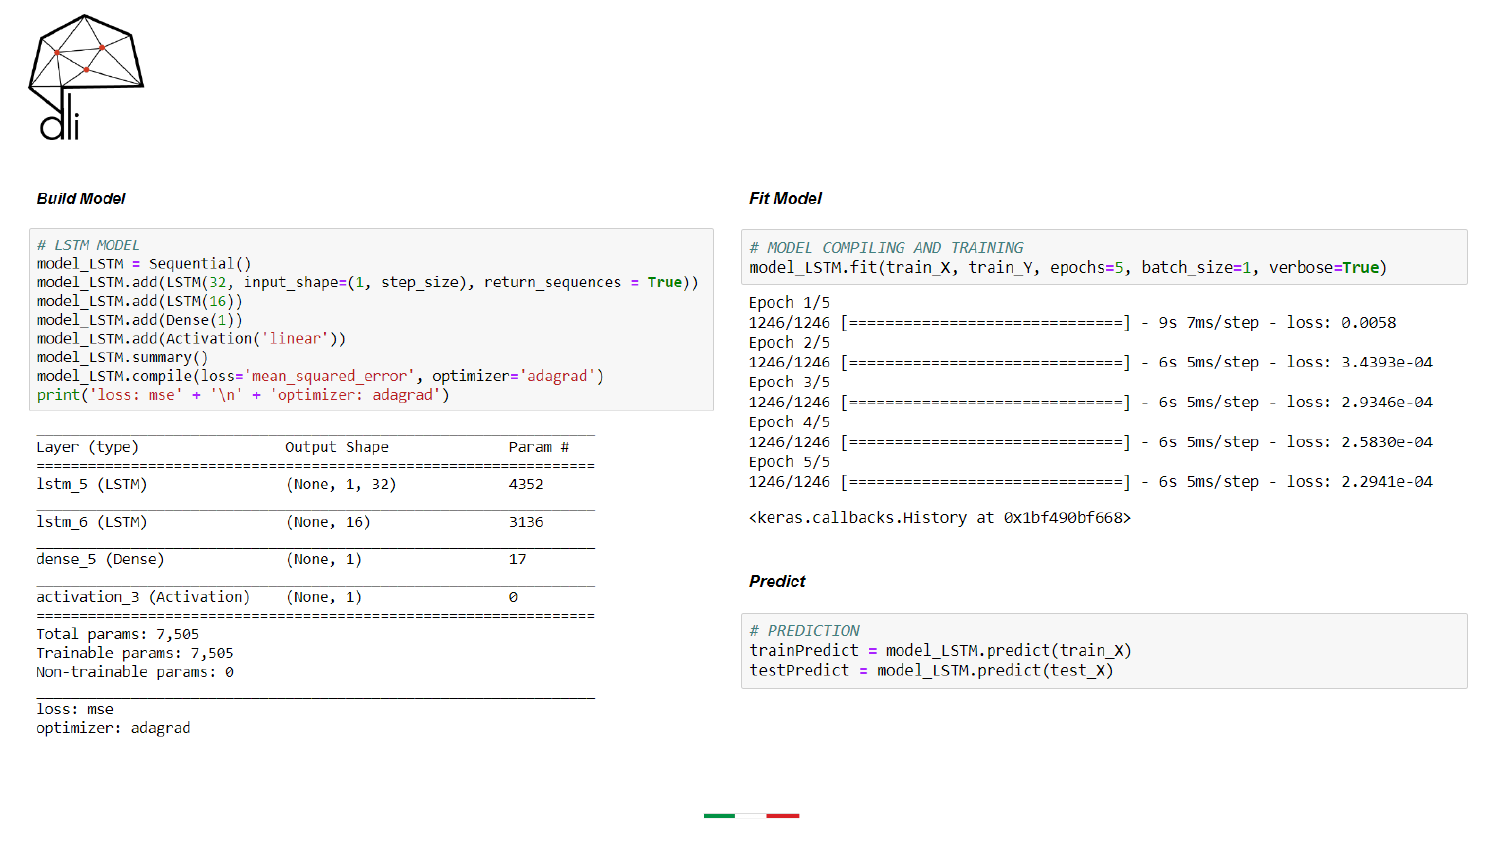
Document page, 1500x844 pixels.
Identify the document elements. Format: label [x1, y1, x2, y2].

picture [737, 185, 1471, 695]
picture [702, 811, 800, 820]
picture [29, 185, 719, 746]
picture [0, 0, 178, 167]
